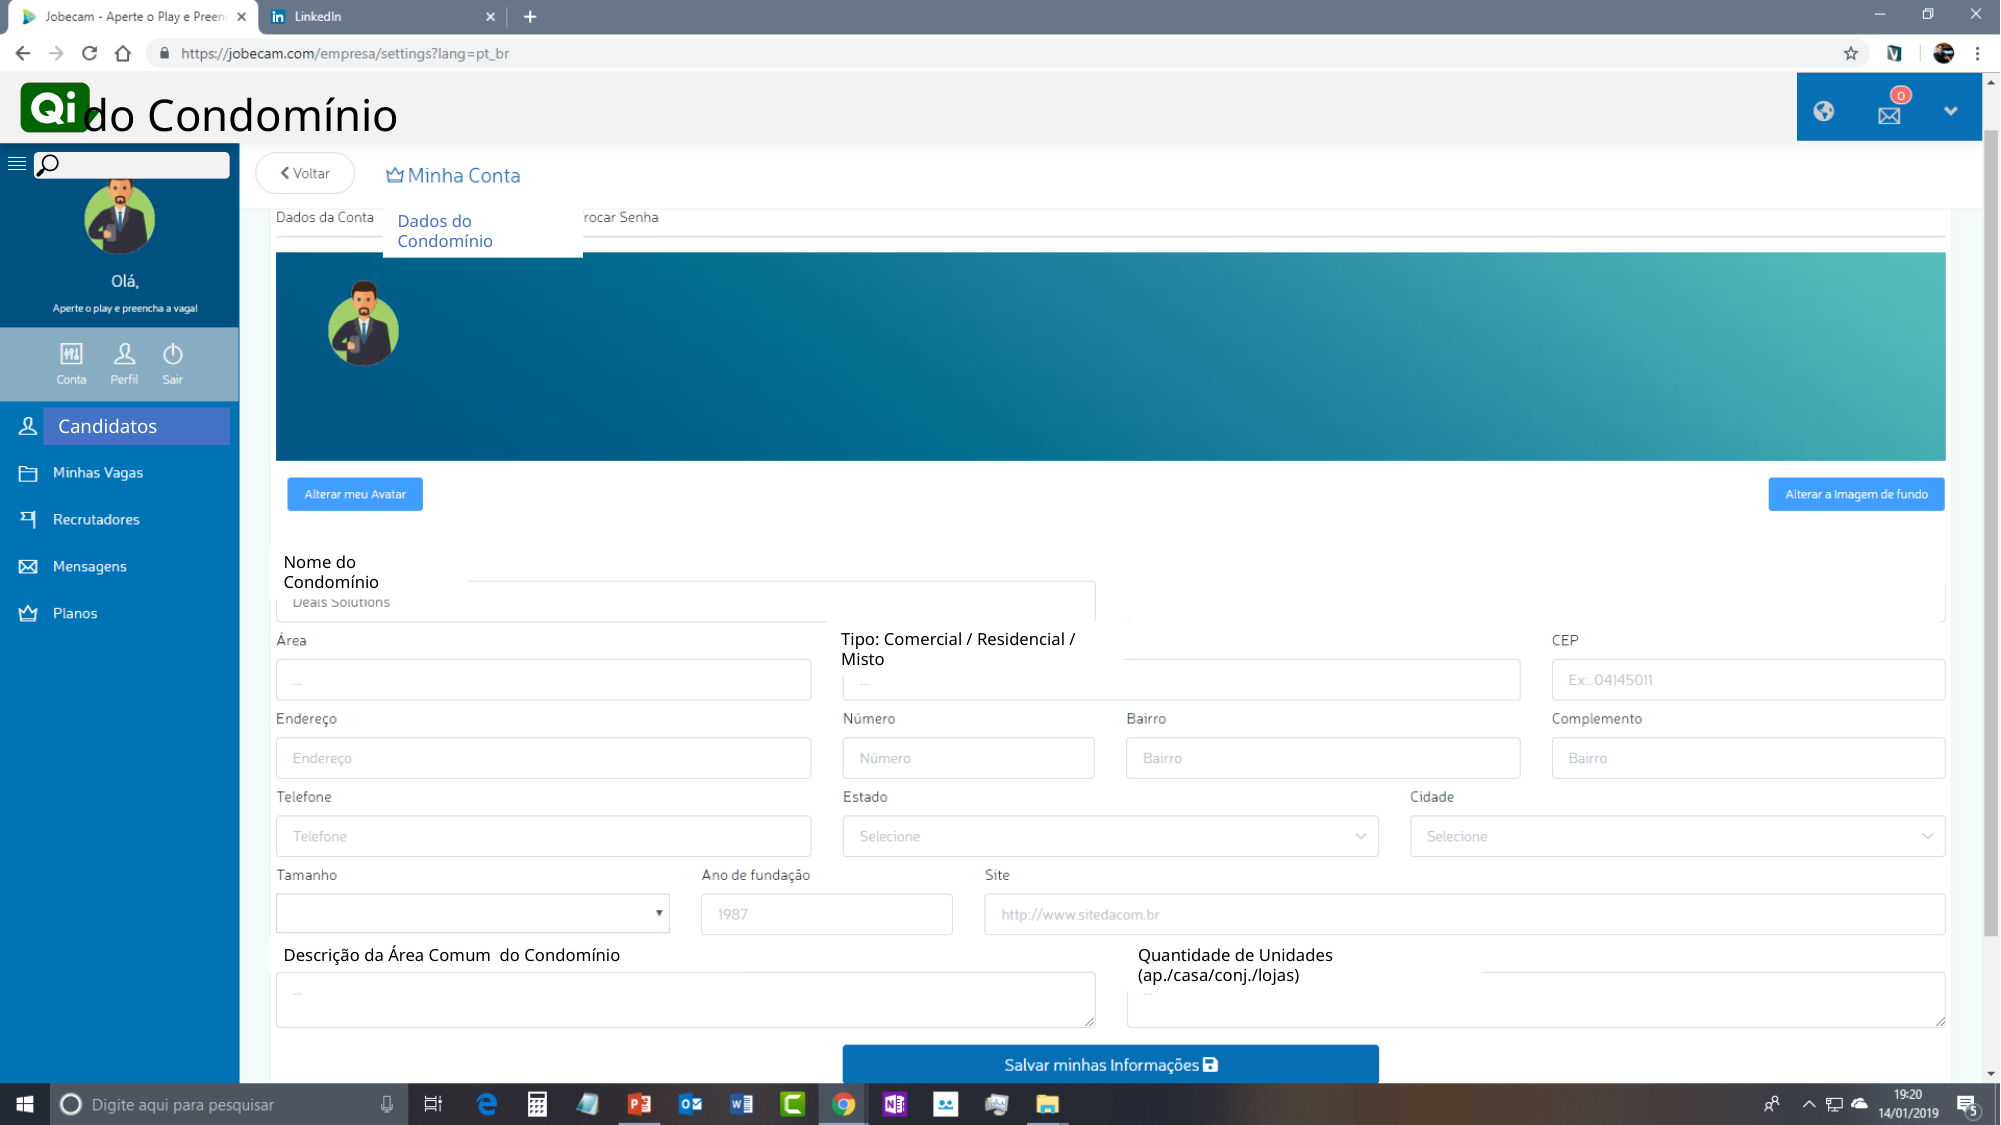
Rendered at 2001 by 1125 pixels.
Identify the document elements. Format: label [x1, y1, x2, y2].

picture [0, 0, 2000, 1125]
text_box [33, 152, 230, 179]
text_box [7, 157, 26, 170]
